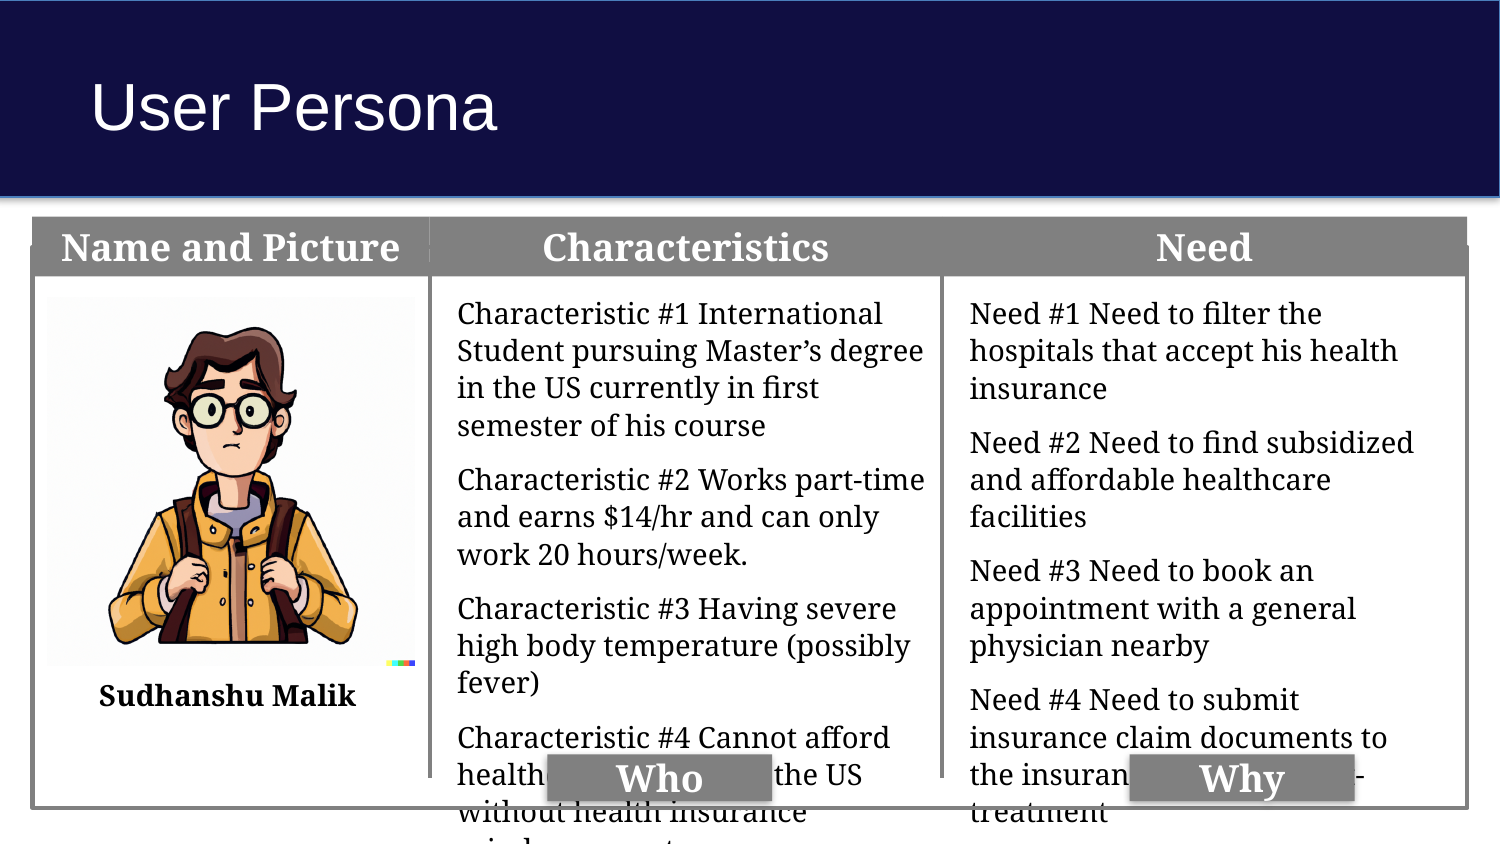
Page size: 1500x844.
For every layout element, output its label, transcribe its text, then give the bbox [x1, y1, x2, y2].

title User Persona [75, 33, 1425, 175]
text_box Why [1129, 754, 1355, 802]
picture [46, 297, 416, 666]
text_box Who [546, 754, 773, 802]
text_box Characteristic #1 International Student pursuing Master’s degree in the US currently in first semester of his course Characteristic #2 Works part-time and earns $14/hr and can only work 20 hours/week. Characteristic #3 Having severe high body temperature (possibly fever) Characteristic #4 Cannot afford healthcare facilities in the US without health insurance reimbursement. [442, 810, 943, 844]
text_box Characteristics [429, 216, 942, 277]
text_box [30, 245, 1469, 810]
text_box Name and Picture [32, 216, 429, 277]
text_box Need [942, 216, 1468, 277]
text_box Need #1 Need to filter the hospitals that accept his health insurance Need #2 Need to find subsidized and affordable healthcare facilities Need #3 Need to book an appointment with a general physician nearby Need #4 Need to submit insurance claim documents to the insurance provider post-treatment [954, 810, 1455, 836]
